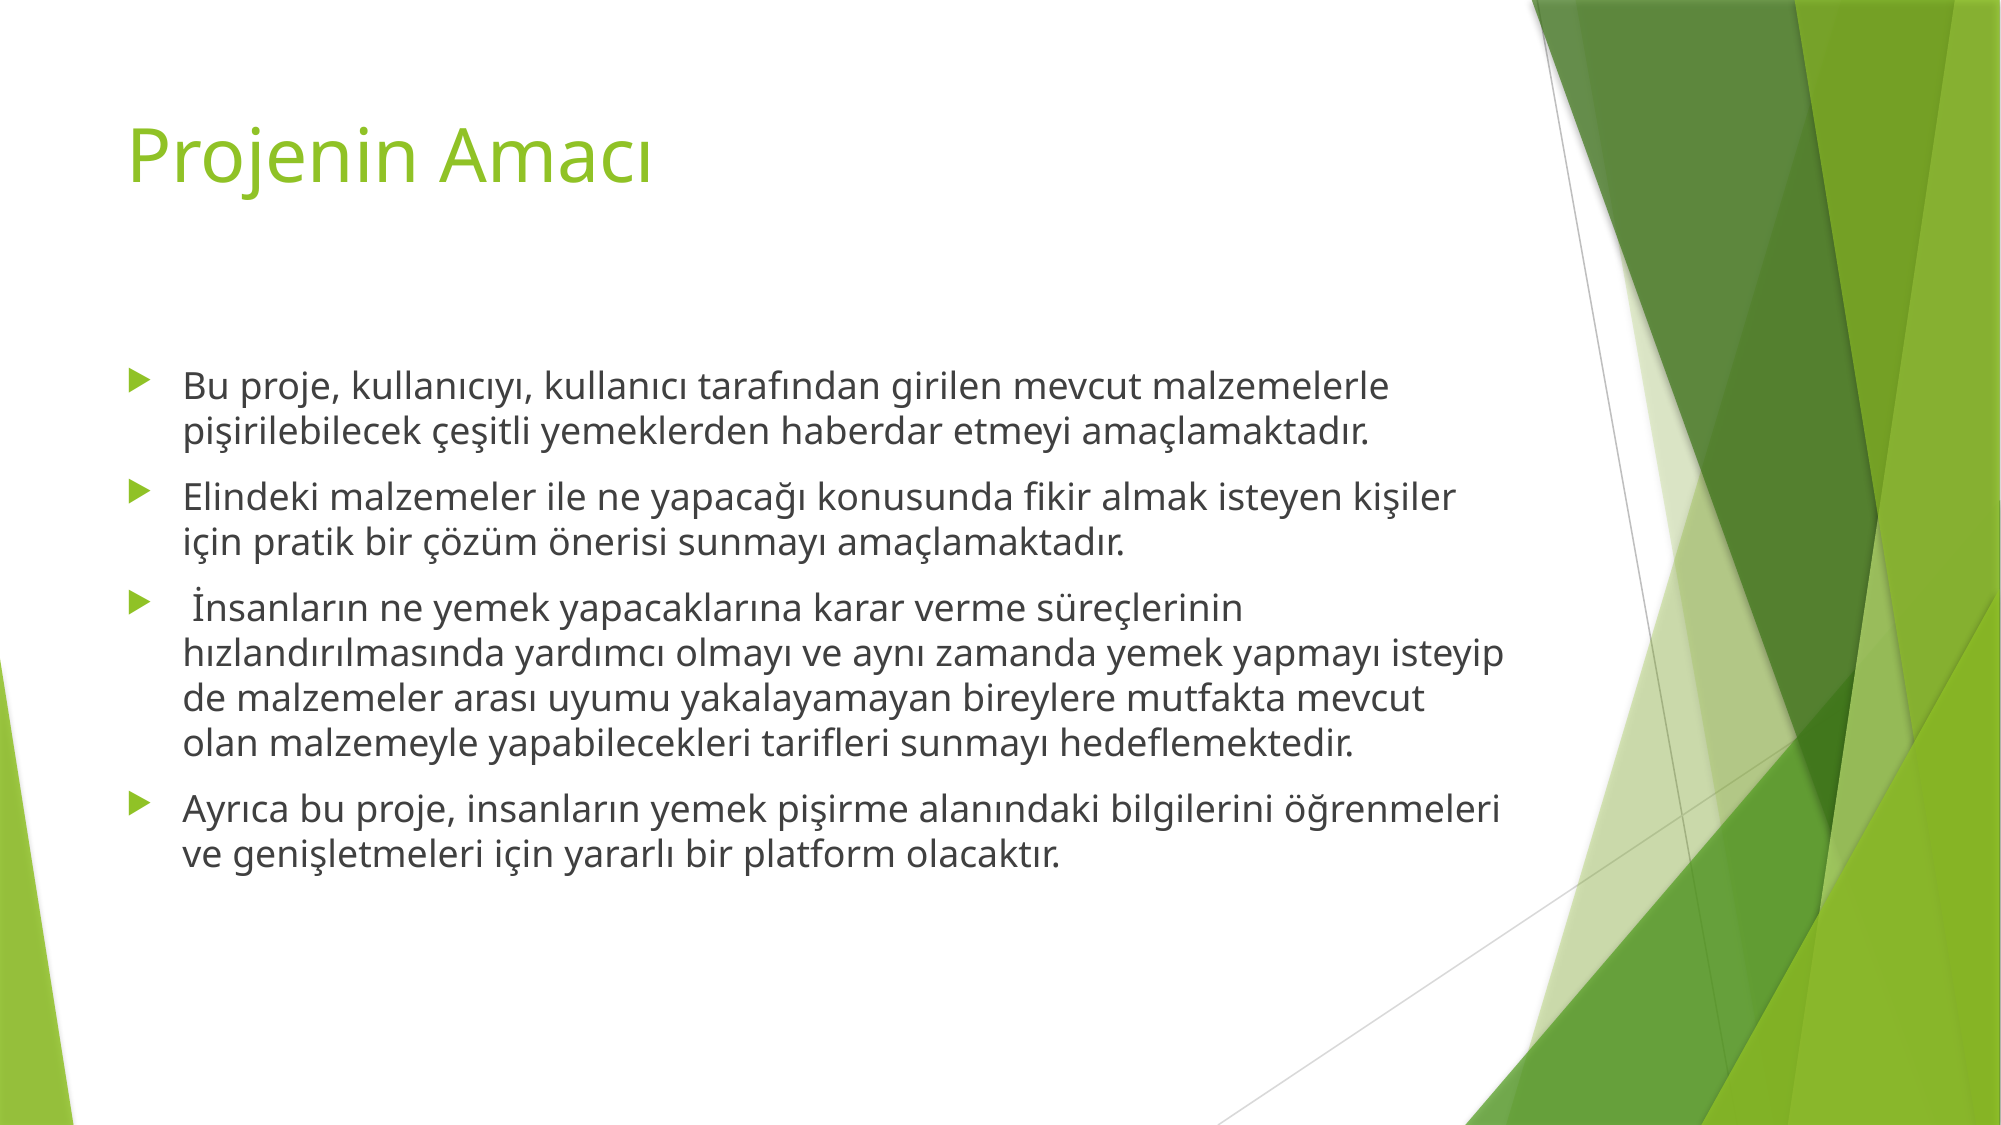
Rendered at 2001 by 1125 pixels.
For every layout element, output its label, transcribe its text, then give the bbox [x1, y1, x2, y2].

title Projenin Amacı [111, 99, 1522, 317]
list Bu proje, kullanıcıyı, kullanıcı tarafından girilen mevcut malzemelerle pişirilebilecek çeşitli yemeklerden haberdar etmeyi amaçlamaktadır. Elindeki malzemeler ile ne yapacağı konusunda fikir almak isteyen kişiler için pratik bir çözüm önerisi sunmayı amaçlamaktadır. İnsanların ne yemek yapacaklarına karar verme süreçlerinin hızlandırılmasında yardımcı olmayı ve aynı zamanda yemek yapmayı isteyip de malzemeler arası uyumu yakalayamayan bireylere mutfakta mevcut olan malzemeyle yapabilecekleri tarifleri sunmayı hedeflemektedir. Ayrıca bu proje, insanların yemek pişirme alanındaki bilgilerini öğrenmeleri ve genişletmeleri için yararlı bir platform olacaktır. [111, 354, 1522, 992]
